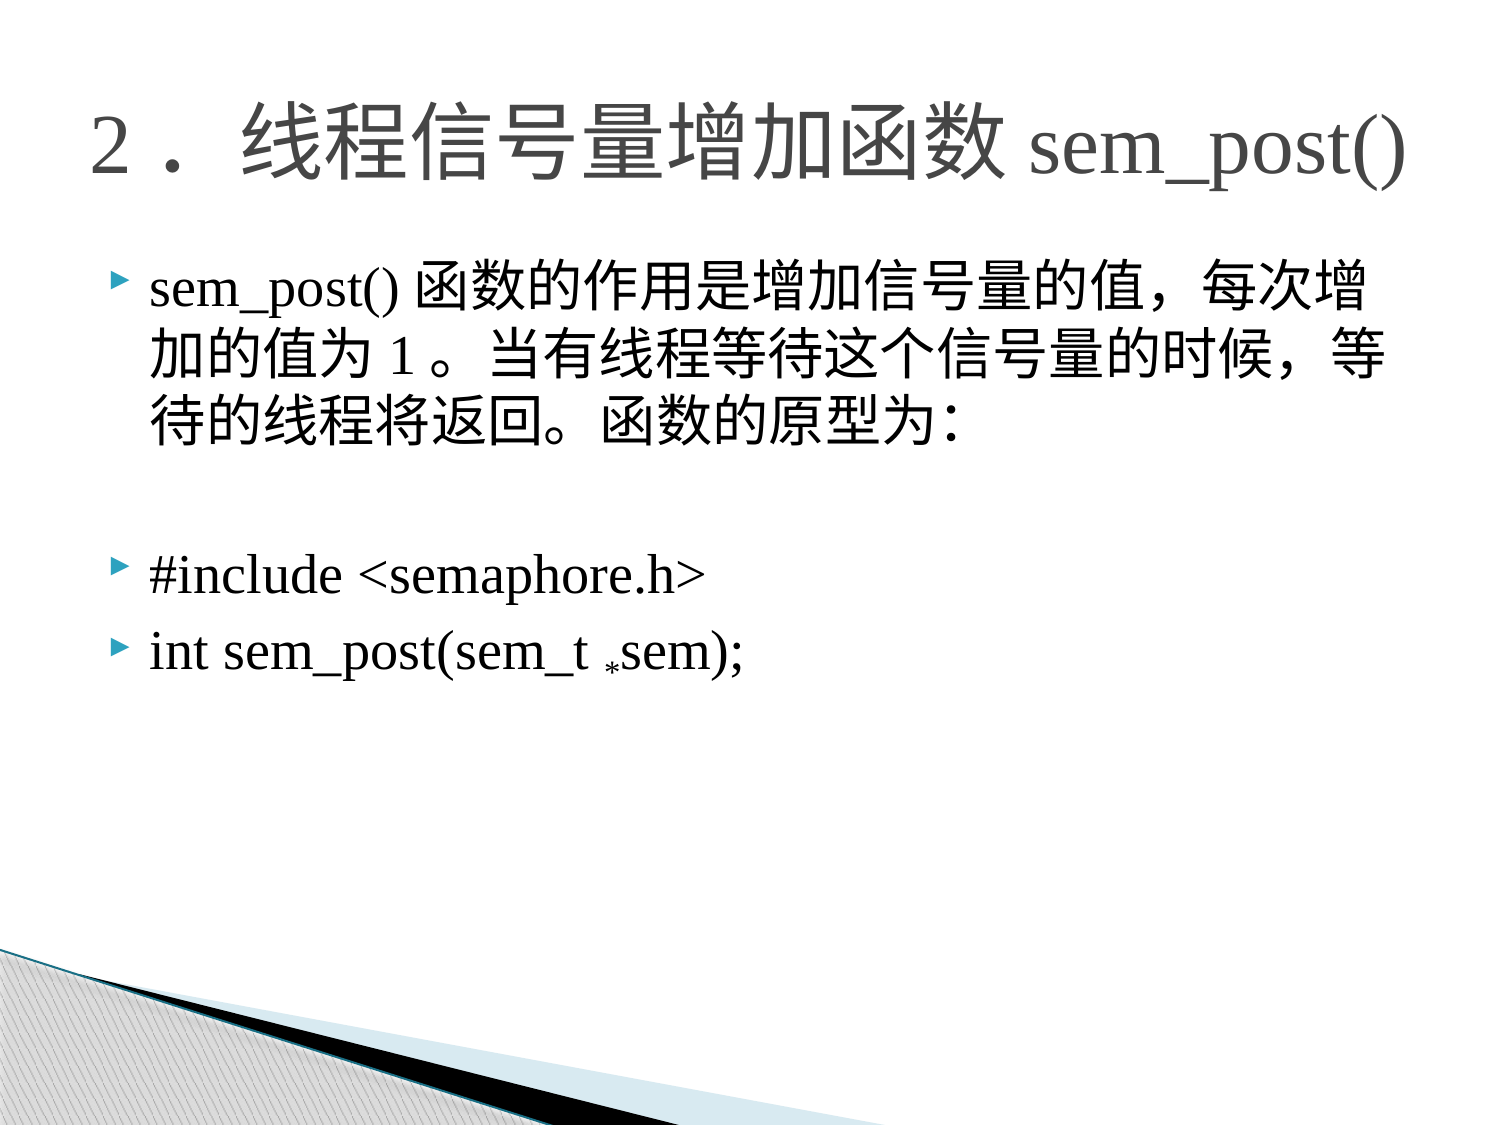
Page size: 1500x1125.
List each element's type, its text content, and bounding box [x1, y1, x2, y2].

title 2．线程信号量增加函数sem_post() [75, 45, 1425, 233]
list sem_post()函数的作用是增加信号量的值，每次增加的值为1。当有线程等待这个信号量的时候，等待的线程将返回。函数的原型为： #include <semaphore.h> int sem_post(sem_t *sem); [75, 243, 1425, 986]
